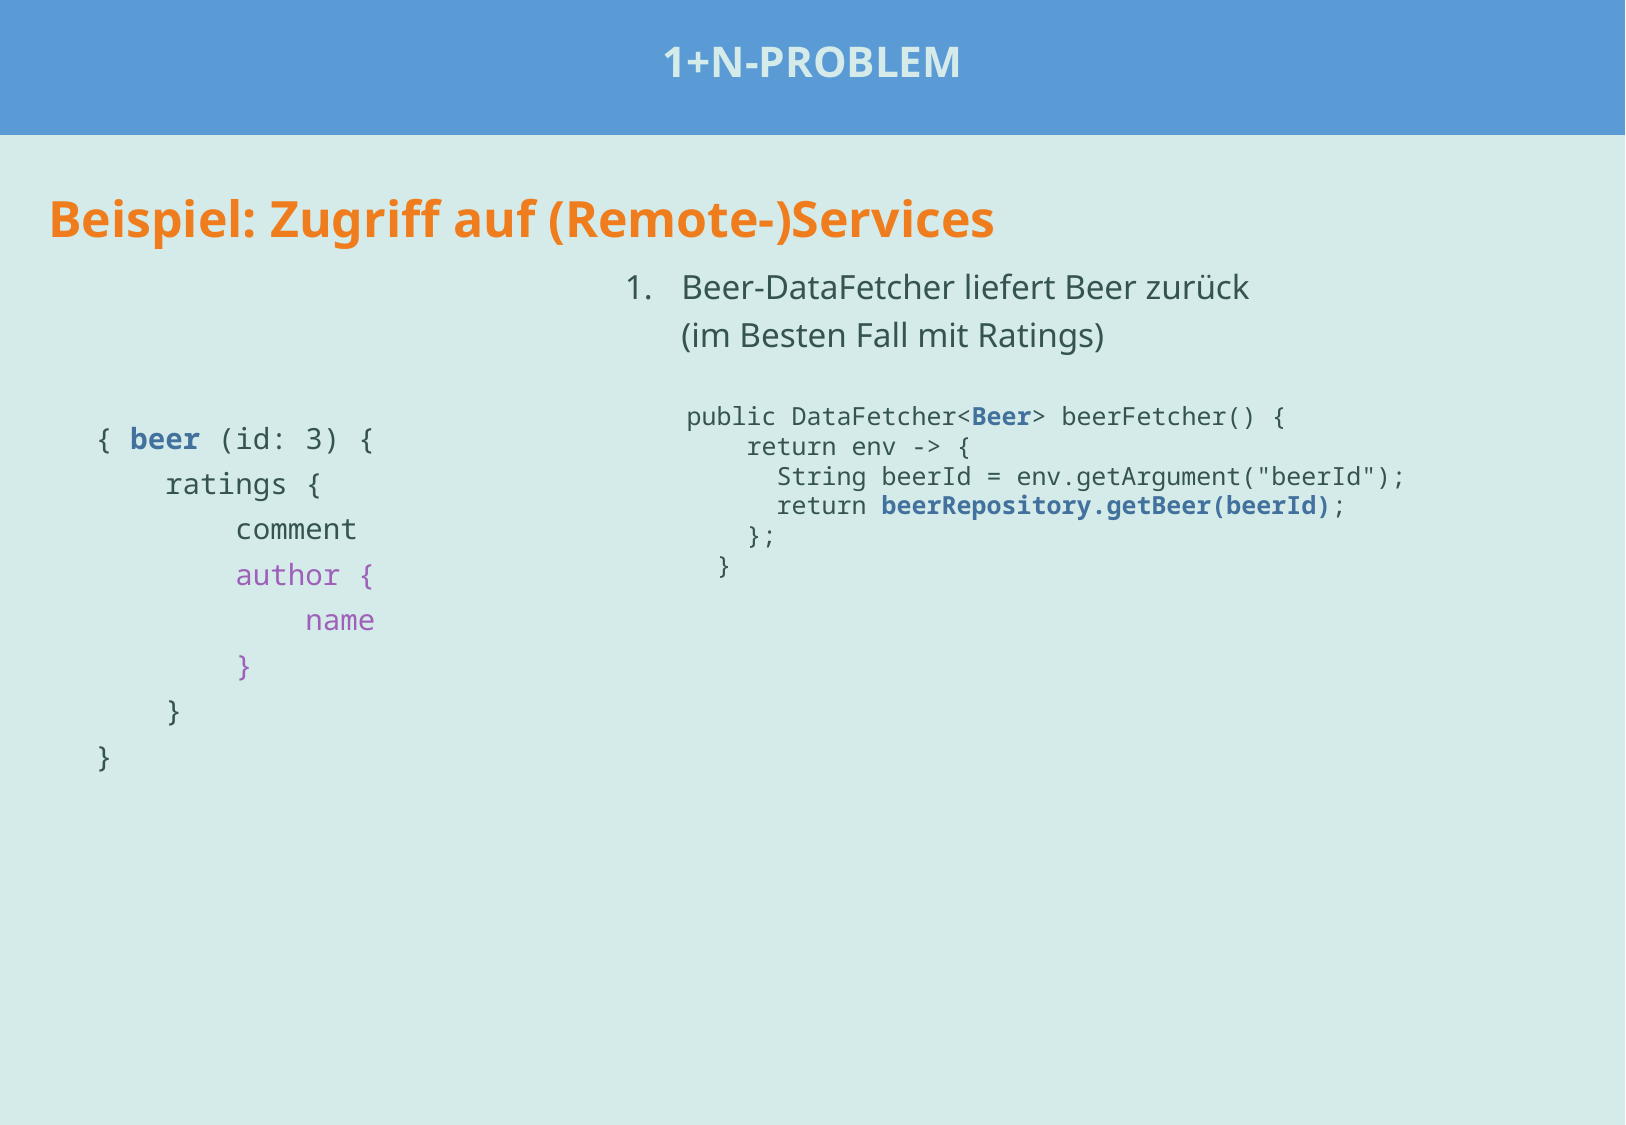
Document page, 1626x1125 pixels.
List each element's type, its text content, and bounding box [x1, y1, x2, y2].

text_box Beispiel: Zugriff auf (Remote-)Services [33, 168, 1625, 255]
text_box [0, 127, 1625, 136]
text_box 1+n-Problem [0, 0, 1625, 127]
text_box { beer (id: 3) { ratings { comment author { name } } } [80, 402, 470, 781]
text_box public DataFetcher<Beer> beerFetcher() { return env -> { String beerId = env.getArgument("beerId"); return beerRepository.getBeer(beerId); }; } [671, 392, 1625, 588]
text_box Beer-DataFetcher liefert Beer zurück (im Besten Fall mit Ratings) [610, 251, 1423, 362]
